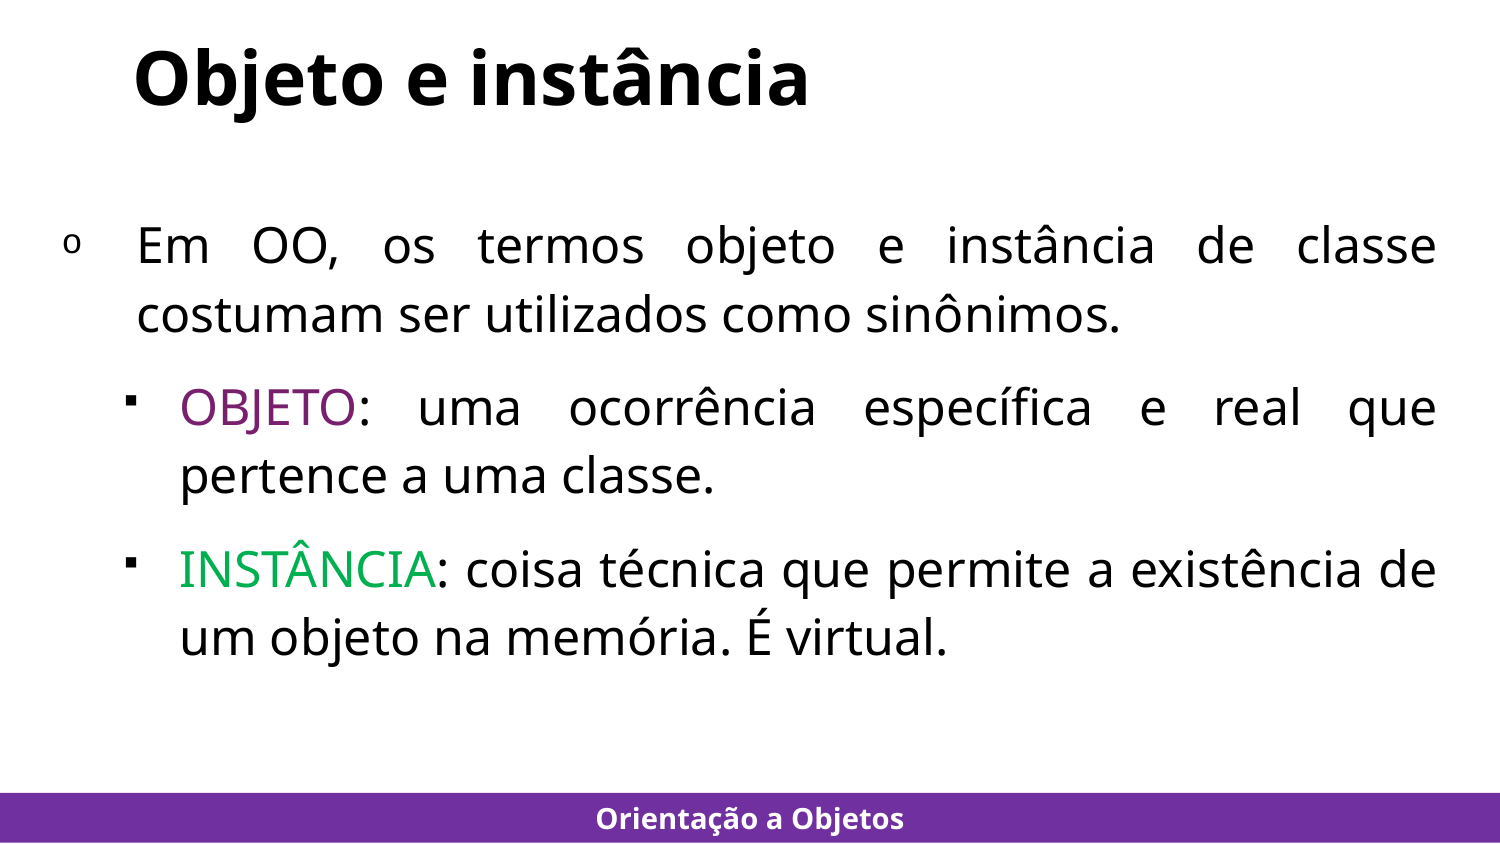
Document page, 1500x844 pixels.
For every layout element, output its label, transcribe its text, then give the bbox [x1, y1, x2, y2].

text_box Em OO, os termos objeto e instância de classe costumam ser utilizados como sinônimos. Objeto: uma ocorrência específica e real que pertence a uma classe. Instância: coisa técnica que permite a existência de um objeto na memória. É virtual. [46, 198, 1453, 674]
title Objeto e instância [0, 0, 1500, 164]
